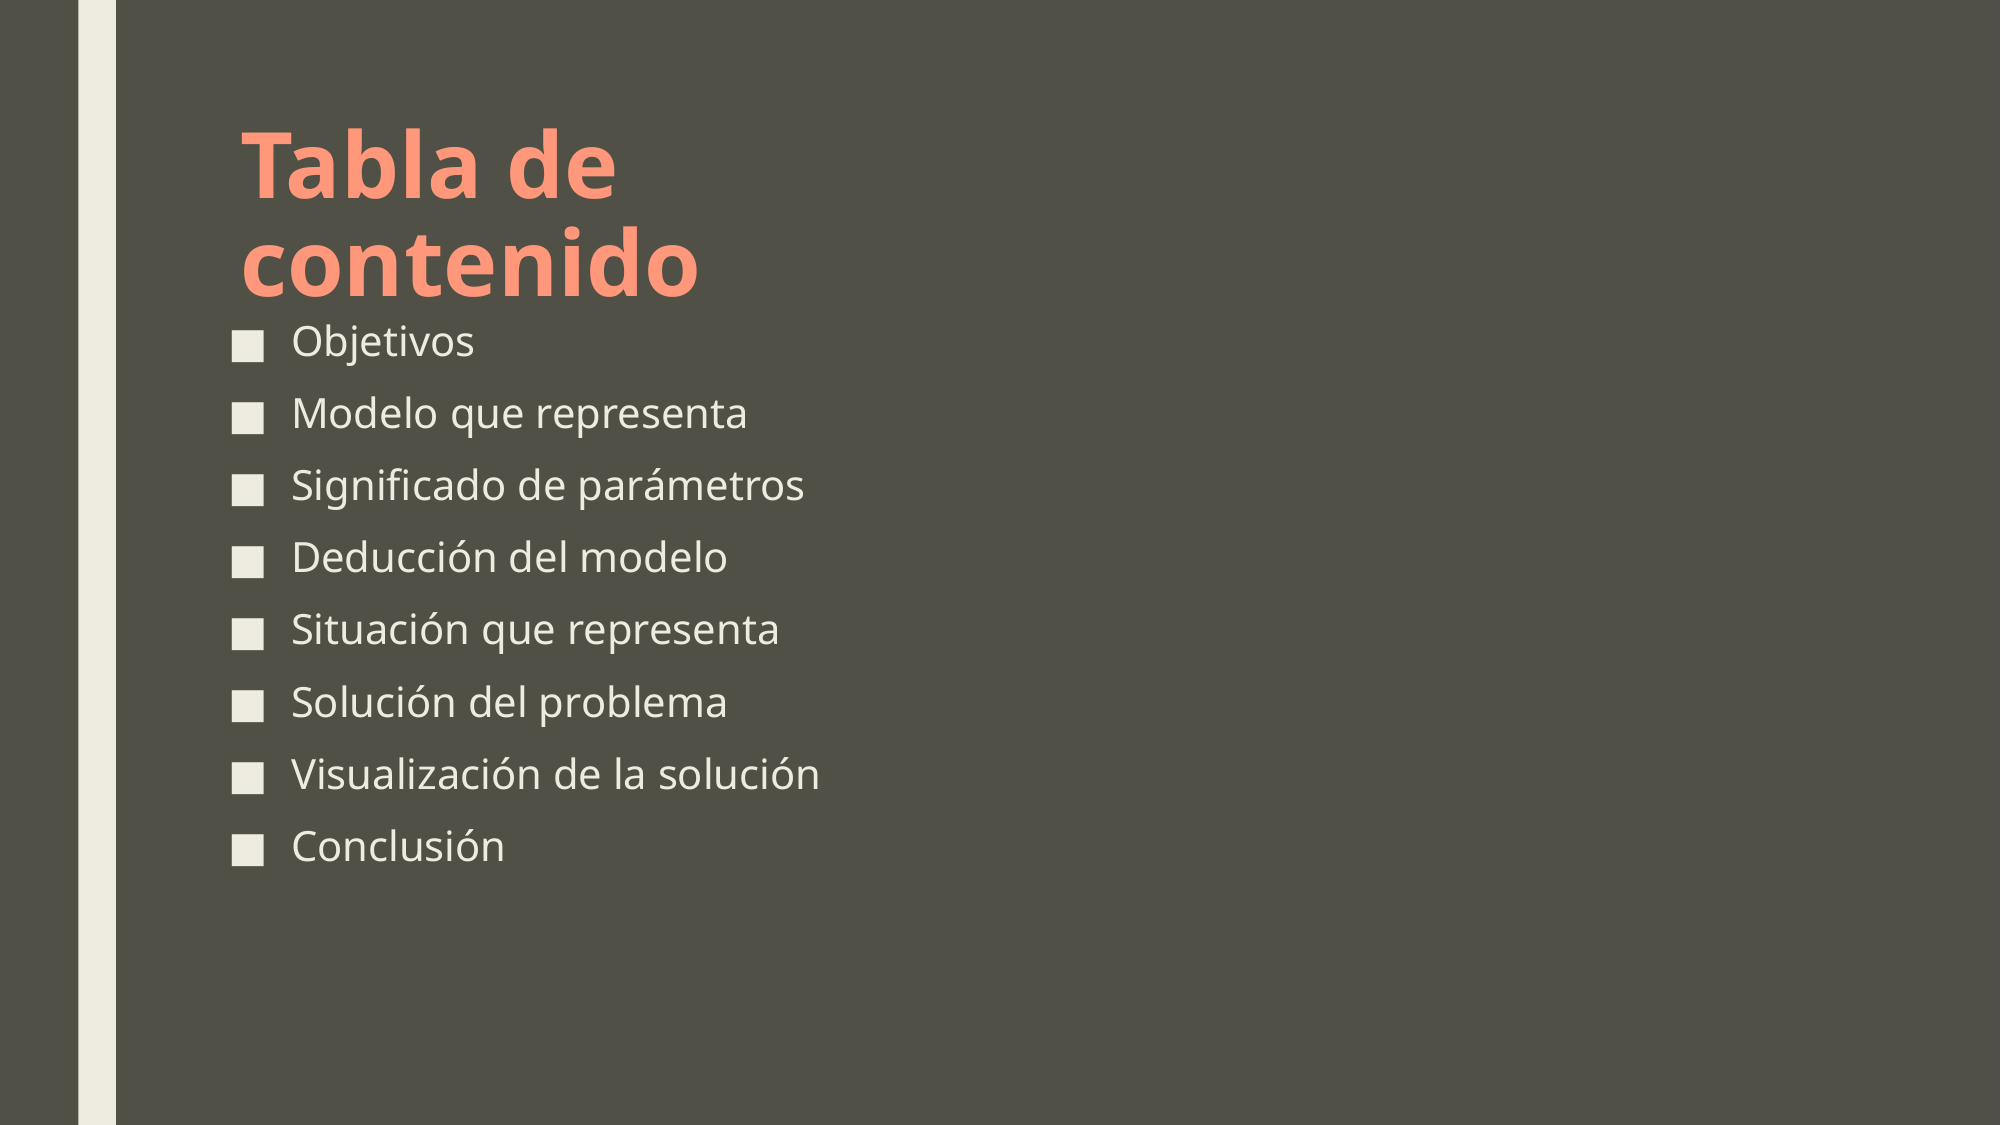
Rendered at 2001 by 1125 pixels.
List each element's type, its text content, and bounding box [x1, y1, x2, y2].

list Objetivos Modelo que representa Significado de parámetros Deducción del modelo Situación que representa Solución del problema Visualización de la solución Conclusión [213, 311, 1466, 961]
title Tabla de contenido [225, 112, 1049, 311]
